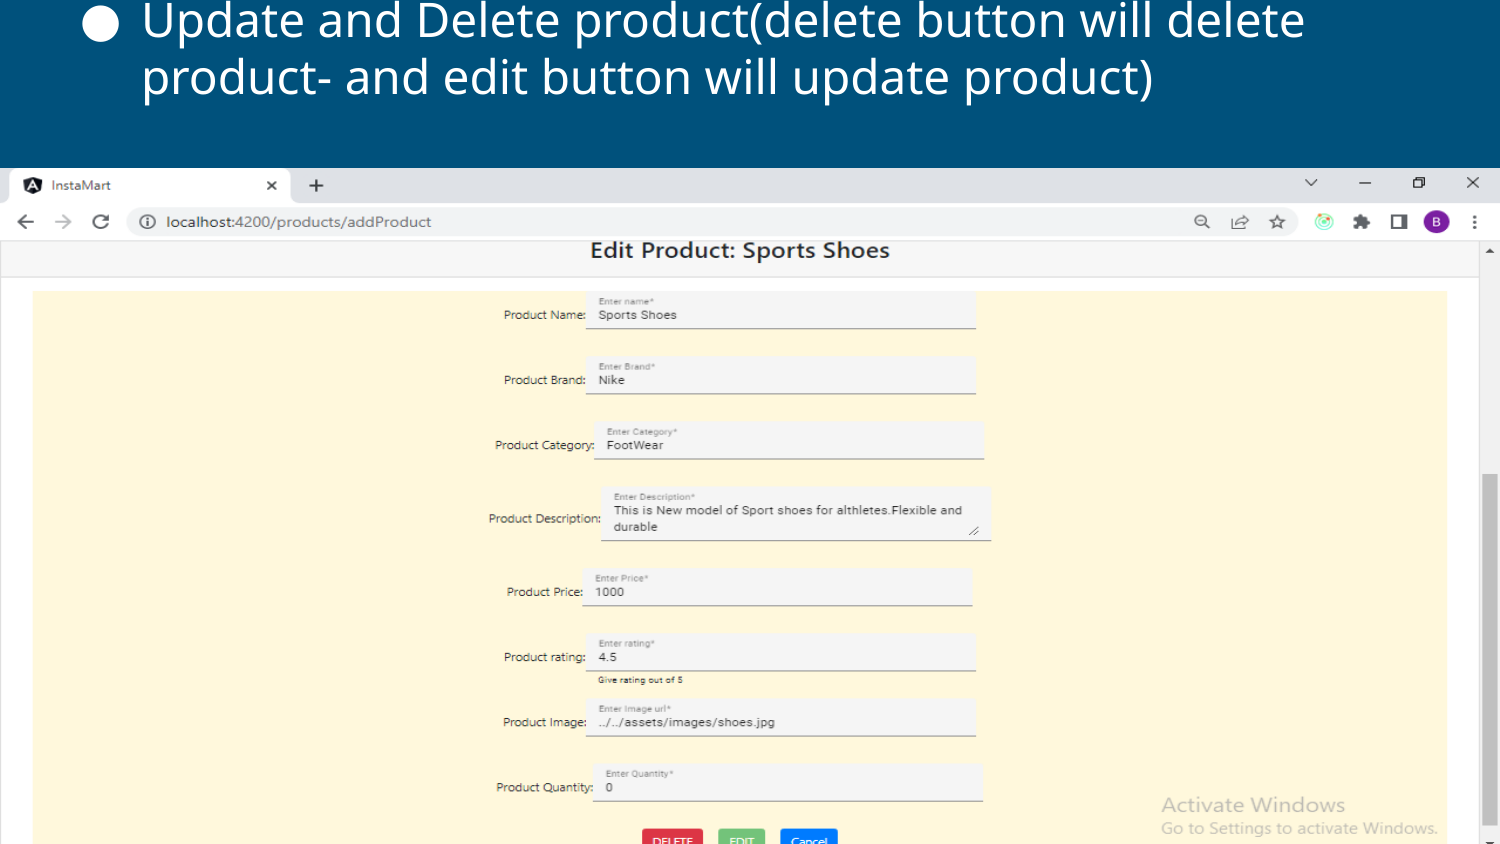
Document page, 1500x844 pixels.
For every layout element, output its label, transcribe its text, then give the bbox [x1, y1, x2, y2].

picture [0, 169, 1500, 844]
title Update and Delete product(delete button will delete product- and edit button will update product) [51, 0, 1449, 120]
